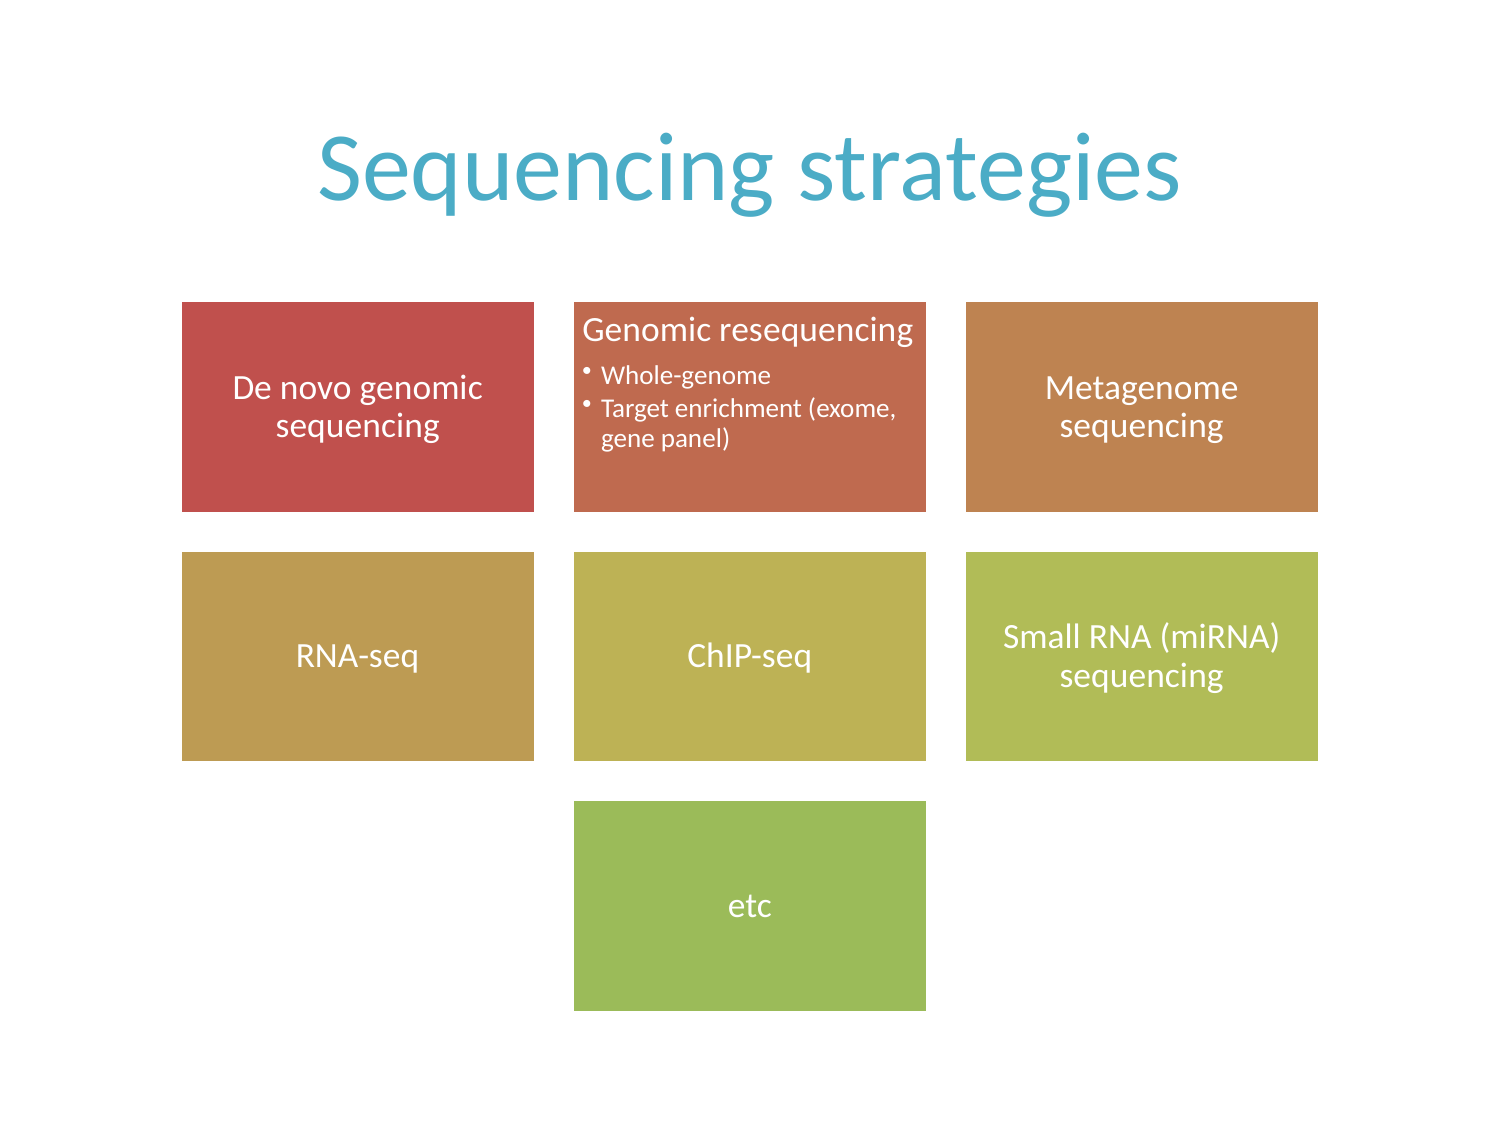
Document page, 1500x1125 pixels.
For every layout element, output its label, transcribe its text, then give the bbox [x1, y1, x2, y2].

title Sequencing strategies [48, 52, 1452, 271]
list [47, 299, 1452, 1014]
